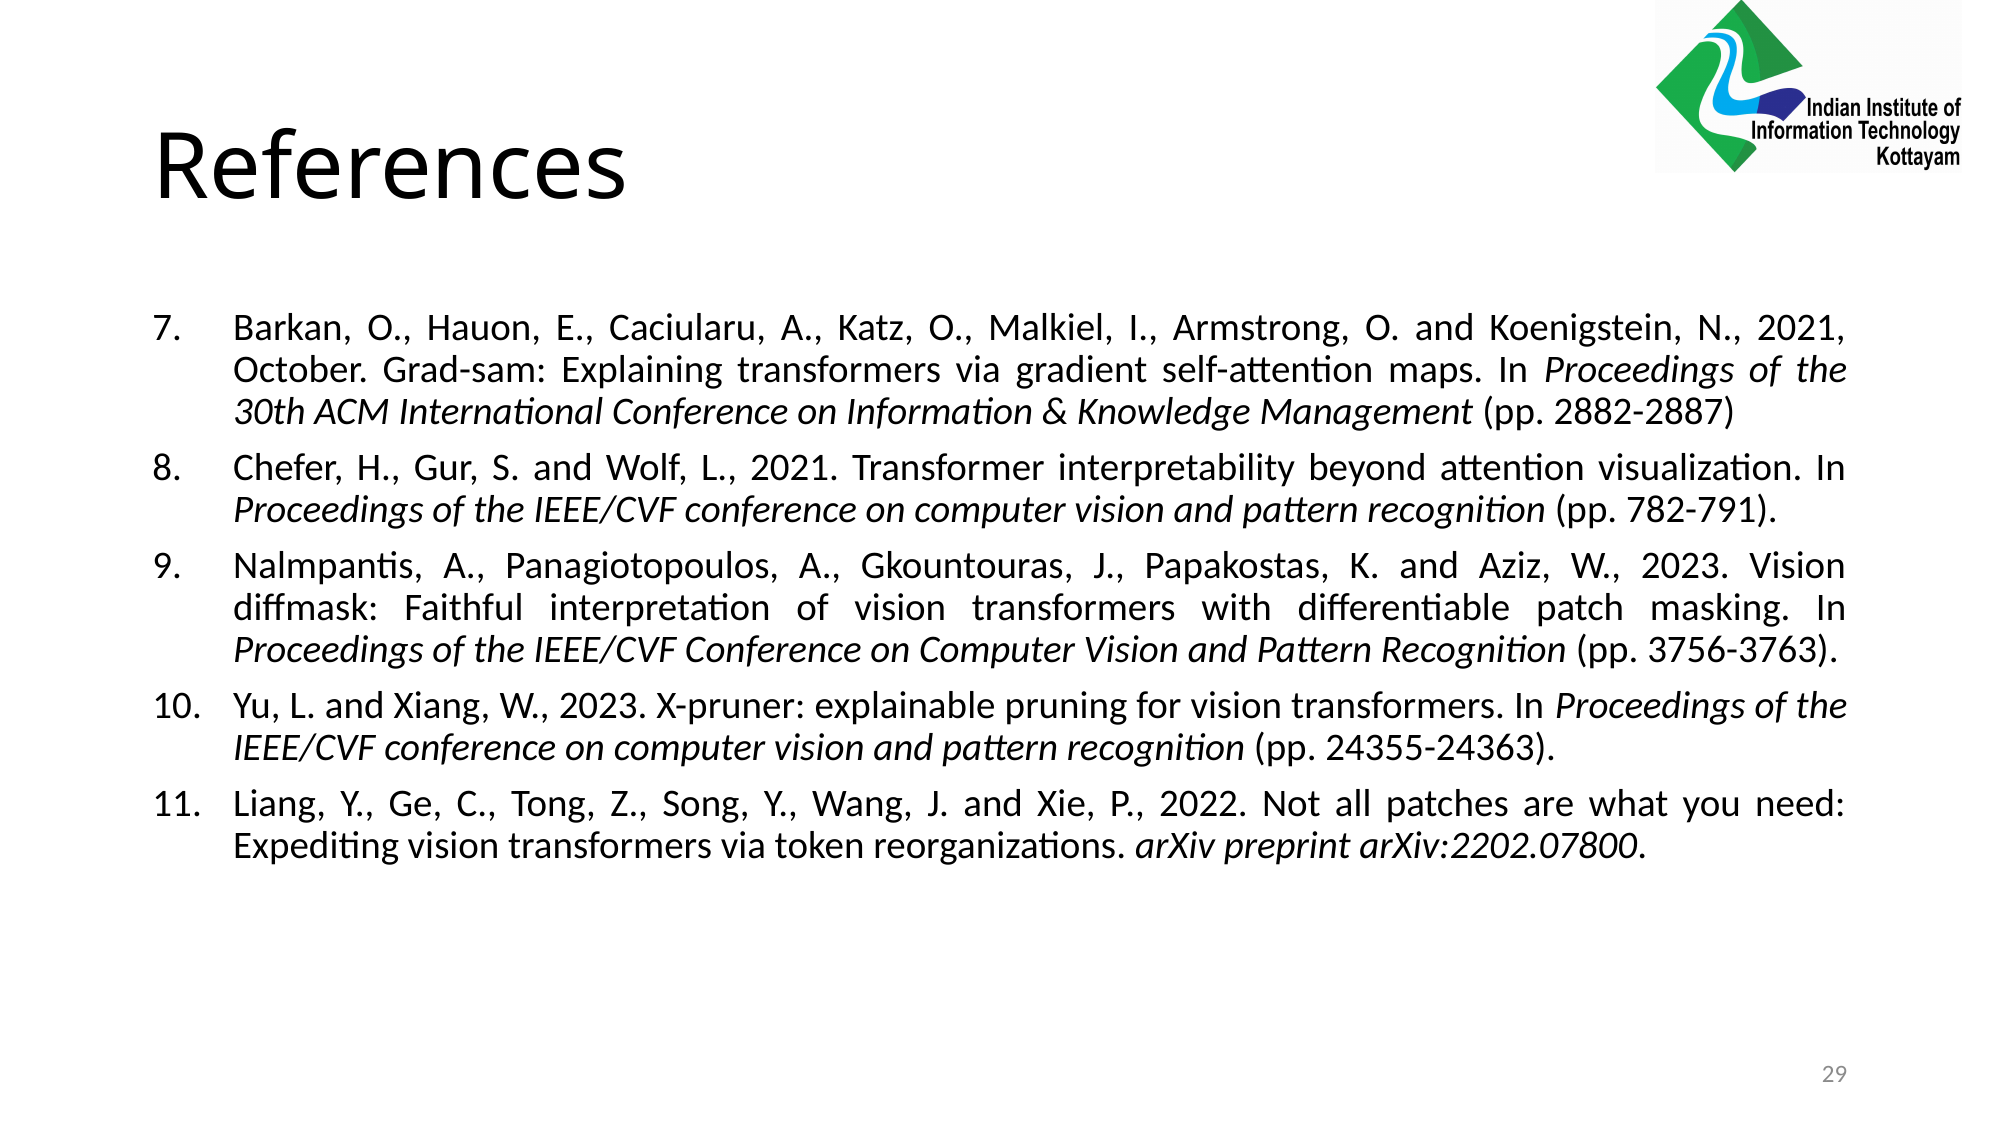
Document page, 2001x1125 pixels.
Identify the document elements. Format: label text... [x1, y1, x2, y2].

list Barkan, O., Hauon, E., Caciularu, A., Katz, O., Malkiel, I., Armstrong, O. and Koenigstein, N., 2021, October. Grad-sam: Explaining transformers via gradient self-attention maps. In Proceedings of the 30th ACM International Conference on Information & Knowledge Management (pp. 2882-2887) Chefer, H., Gur, S. and Wolf, L., 2021. Transformer interpretability beyond attention visualization. In Proceedings of the IEEE/CVF conference on computer vision and pattern recognition (pp. 782-791). Nalmpantis, A., Panagiotopoulos, A., Gkountouras, J., Papakostas, K. and Aziz, W., 2023. Vision diffmask: Faithful interpretation of vision transformers with differentiable patch masking. In Proceedings of the IEEE/CVF Conference on Computer Vision and Pattern Recognition (pp. 3756-3763). Yu, L. and Xiang, W., 2023. X-pruner: explainable pruning for vision transformers. In Proceedings of the IEEE/CVF conference on computer vision and pattern recognition (pp. 24355-24363). Liang, Y., Ge, C., Tong, Z., Song, Y., Wang, J. and Xie, P., 2022. Not all patches are what you need: Expediting vision transformers via token reorganizations. arXiv preprint arXiv:2202.07800. [137, 299, 1863, 1014]
picture [1655, 0, 1962, 173]
title References [137, 59, 1863, 278]
slide_number 29 [1412, 1042, 1863, 1103]
